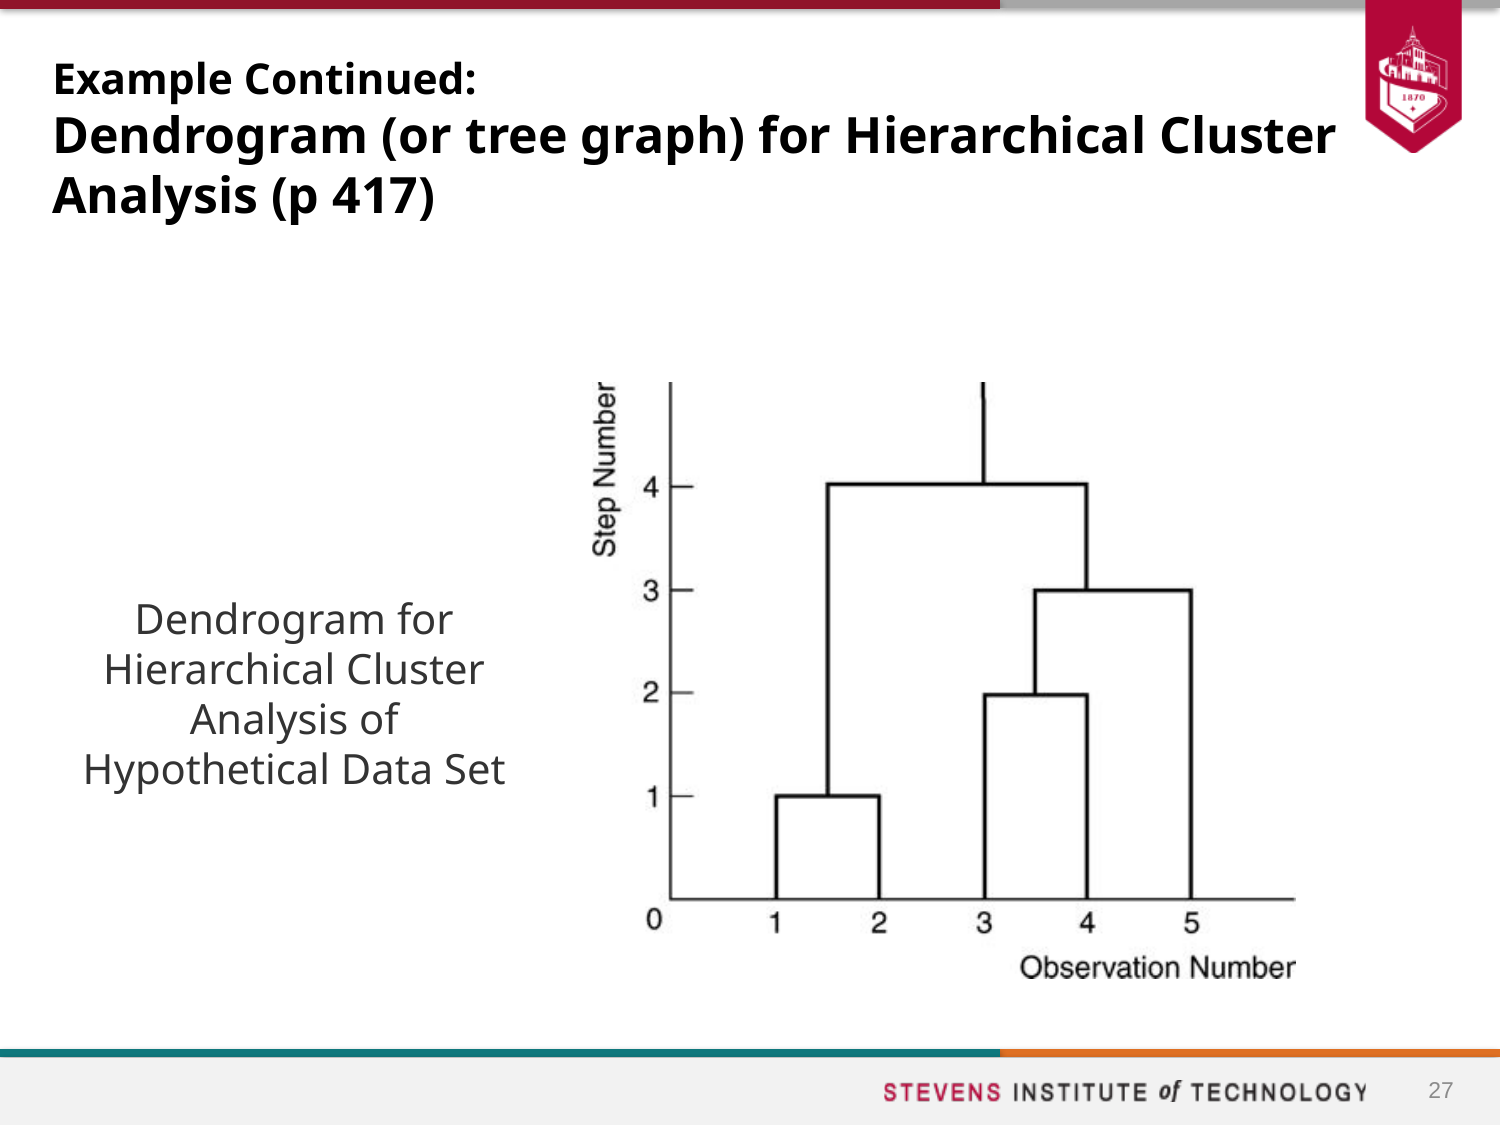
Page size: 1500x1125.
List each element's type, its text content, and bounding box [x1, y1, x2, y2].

picture [591, 382, 1296, 979]
title Example Continued: Dendrogram (or tree graph) for Hierarchical Cluster Analysis (p 417) [37, 45, 1463, 233]
slide_number 27 [1401, 1059, 1481, 1120]
text_box Dendrogram for Hierarchical Cluster Analysis of Hypothetical Data Set [67, 585, 521, 801]
